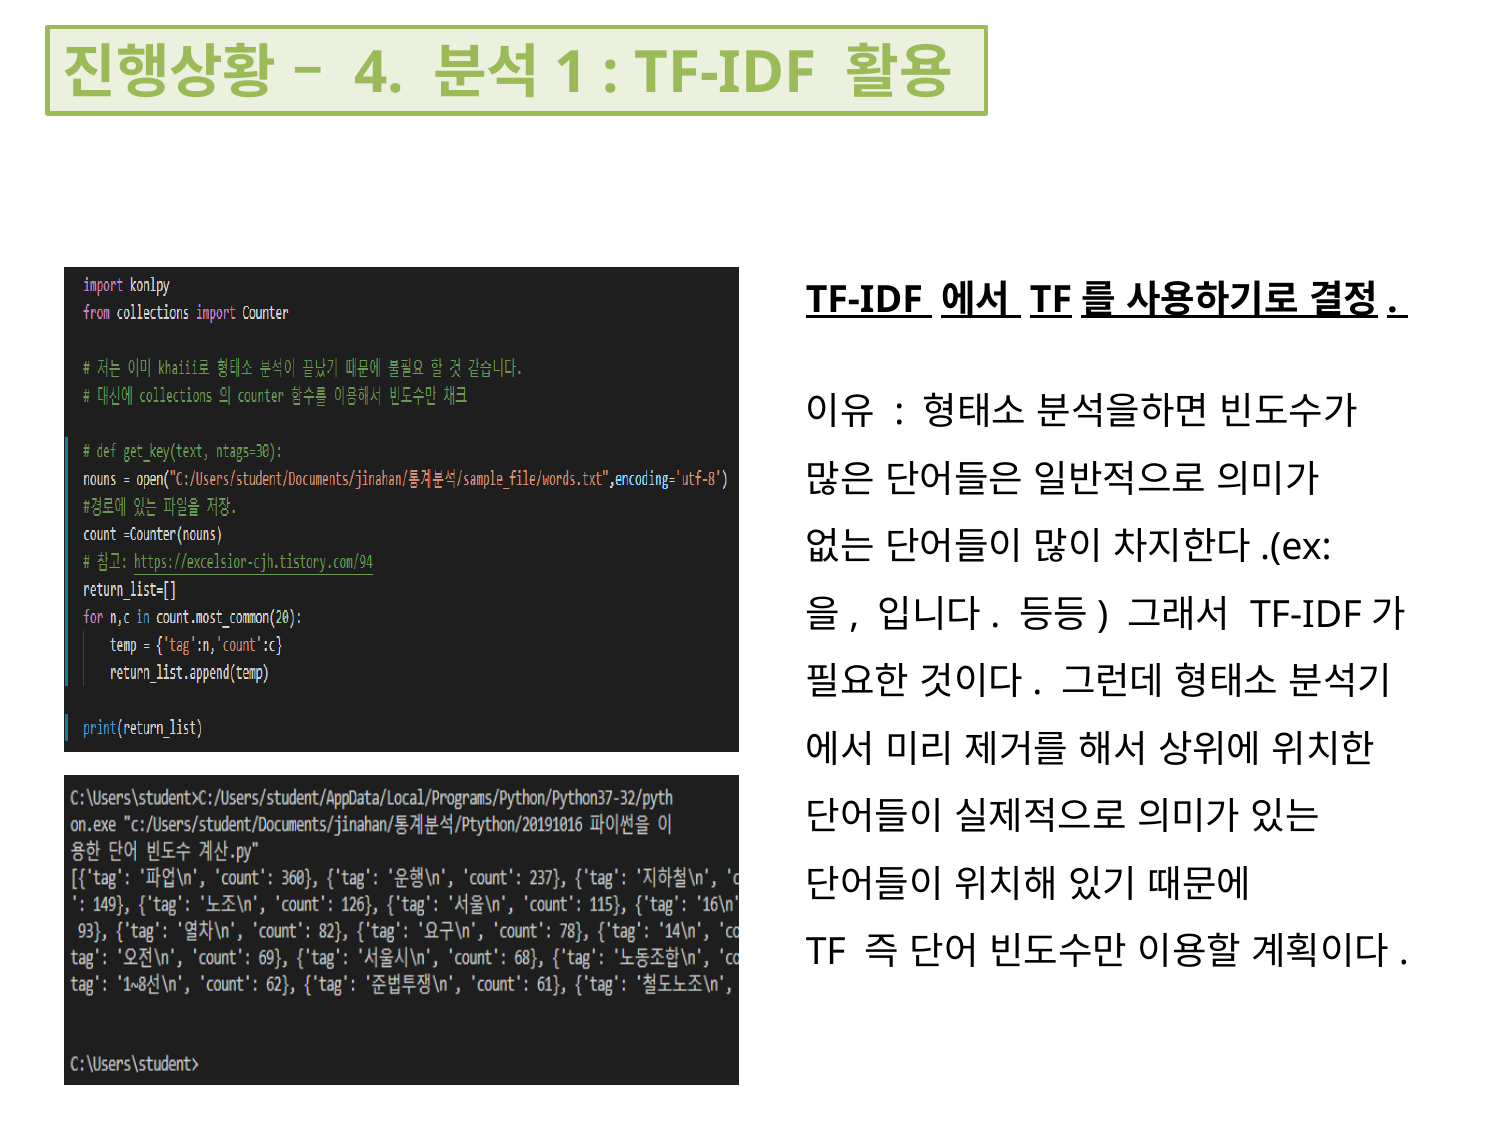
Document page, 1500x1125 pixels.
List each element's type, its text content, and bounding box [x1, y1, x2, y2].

text_box 진행상황 – 4. 분석1 : TF-IDF 활용 [47, 26, 987, 114]
picture [64, 266, 739, 752]
text_box TF-IDF 에서 TF를 사용하기로 결정. 이유 : 형태소 분석을하면 빈도수가 많은 단어들은 일반적으로 의미가 없는 단어들이 많이 차지한다.(ex: 을, 입니다. 등등) 그래서 TF-IDF가 필요한 것이다. 그런데 형태소 분석기 에서 미리 제거를 해서 상위에 위치한 단어들이 실제적으로 의미가 있는 단어들이 위치해 있기 때문에 TF 즉 단어 빈도수만 이용할 계획이다. [791, 267, 1432, 980]
picture [64, 774, 739, 1085]
